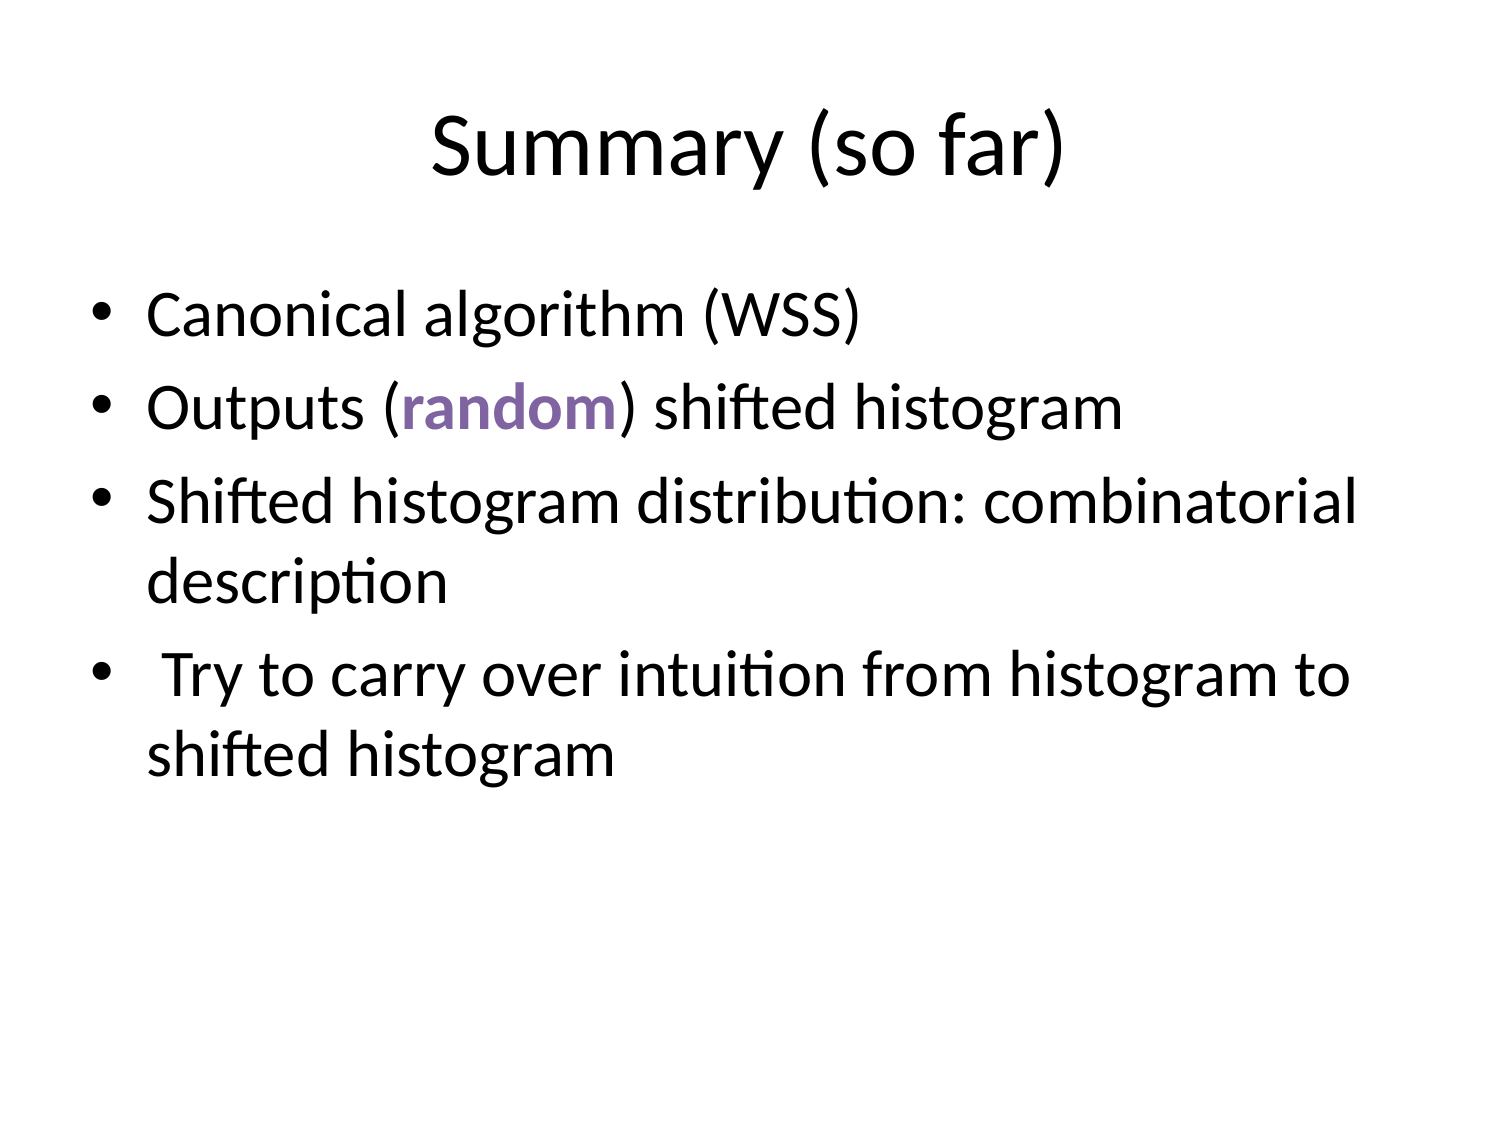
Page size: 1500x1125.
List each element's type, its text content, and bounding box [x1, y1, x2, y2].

list Canonical algorithm (WSS) Outputs (random) shifted histogram Shifted histogram distribution: combinatorial description Try to carry over intuition from histogram to shifted histogram [75, 262, 1425, 907]
title Summary (so far) [75, 45, 1425, 233]
